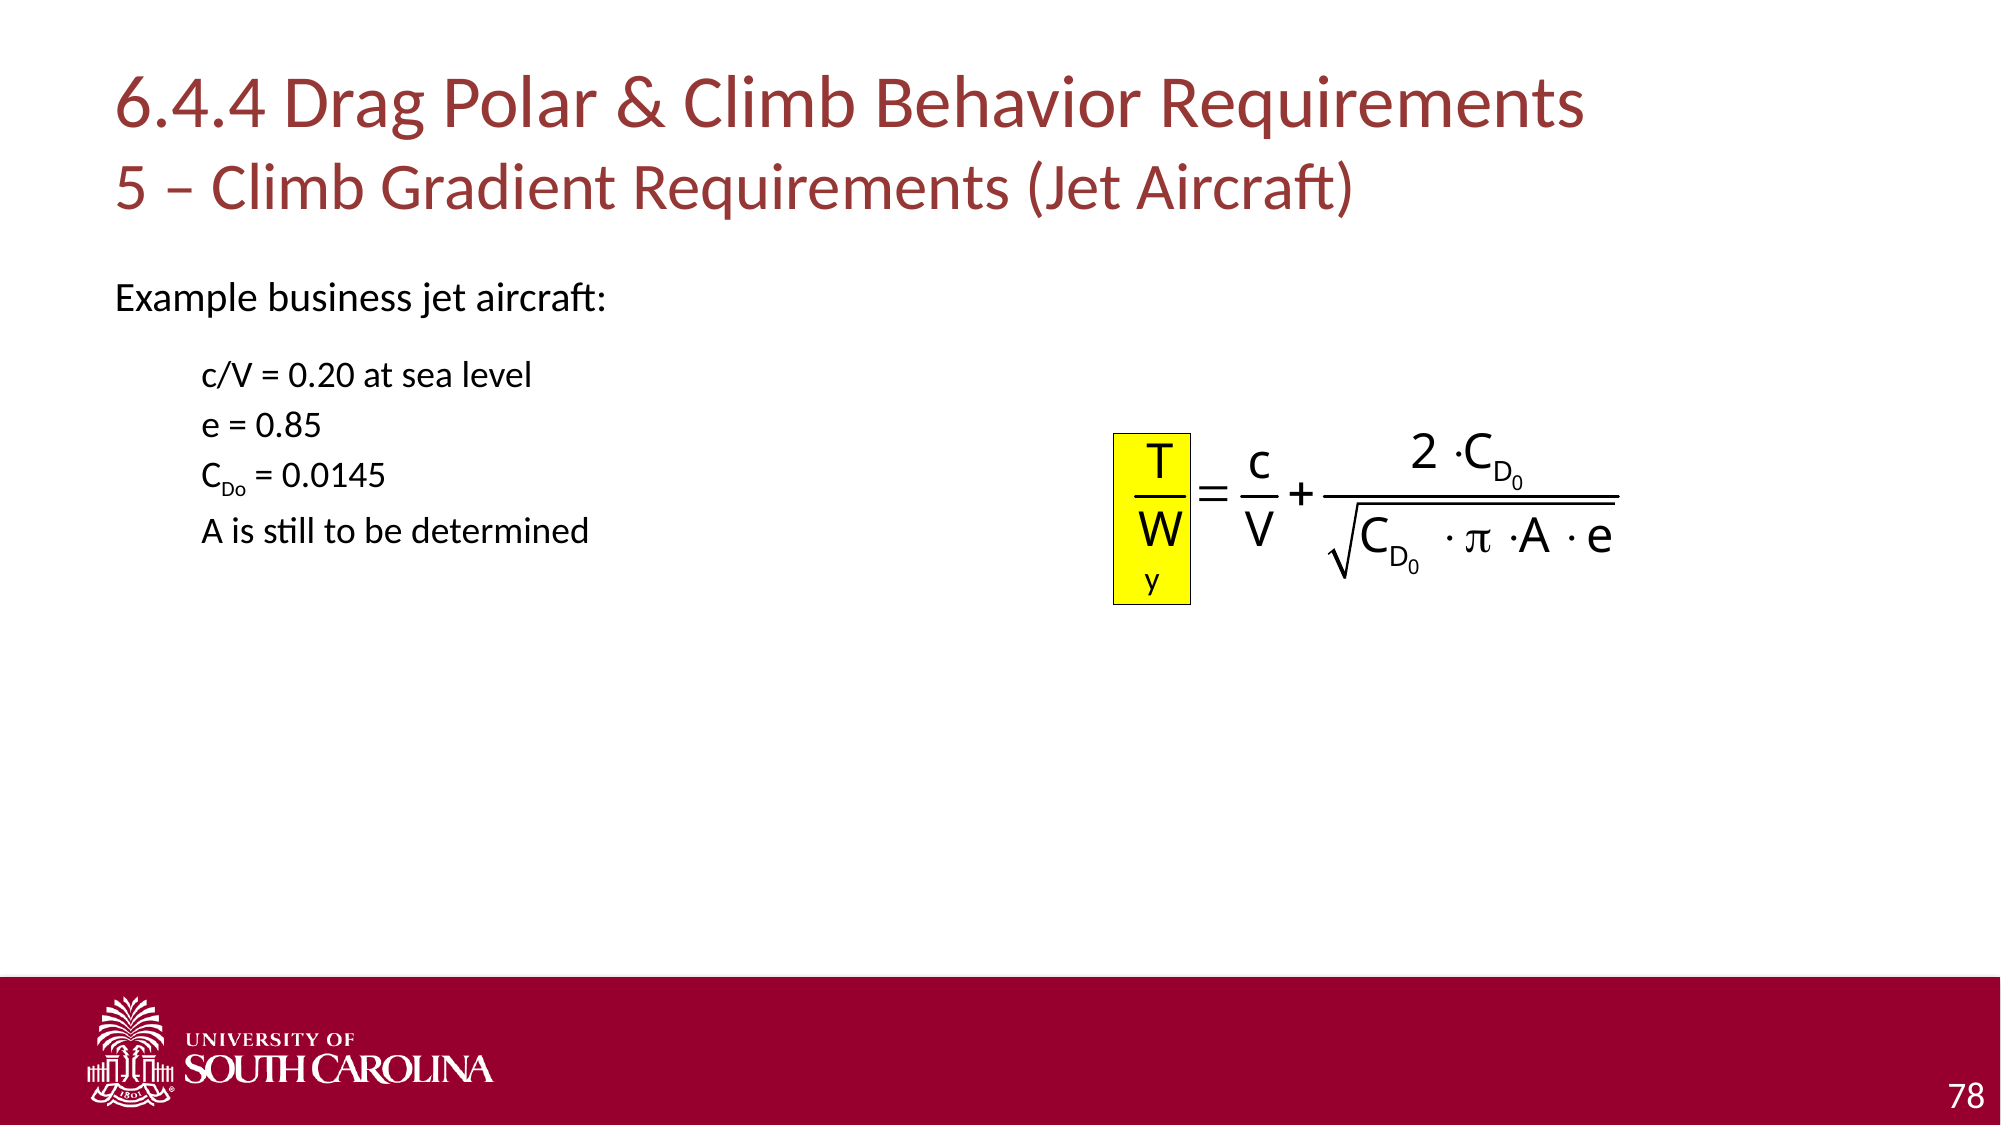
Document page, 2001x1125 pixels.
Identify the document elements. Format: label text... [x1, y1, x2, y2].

title 6.4.4 Drag Polar & Climb Behavior Requirements 5 – Climb Gradient Requirements (Jet Aircraft) [99, 45, 1900, 233]
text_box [1126, 419, 1641, 590]
text_box y [1113, 433, 1191, 605]
text_box c/V = 0.20 at sea level e = 0.85 CDo = 0.0145 A is still to be determined [186, 342, 1191, 559]
picture [0, 979, 744, 1124]
list Example business jet aircraft: [99, 262, 1900, 937]
